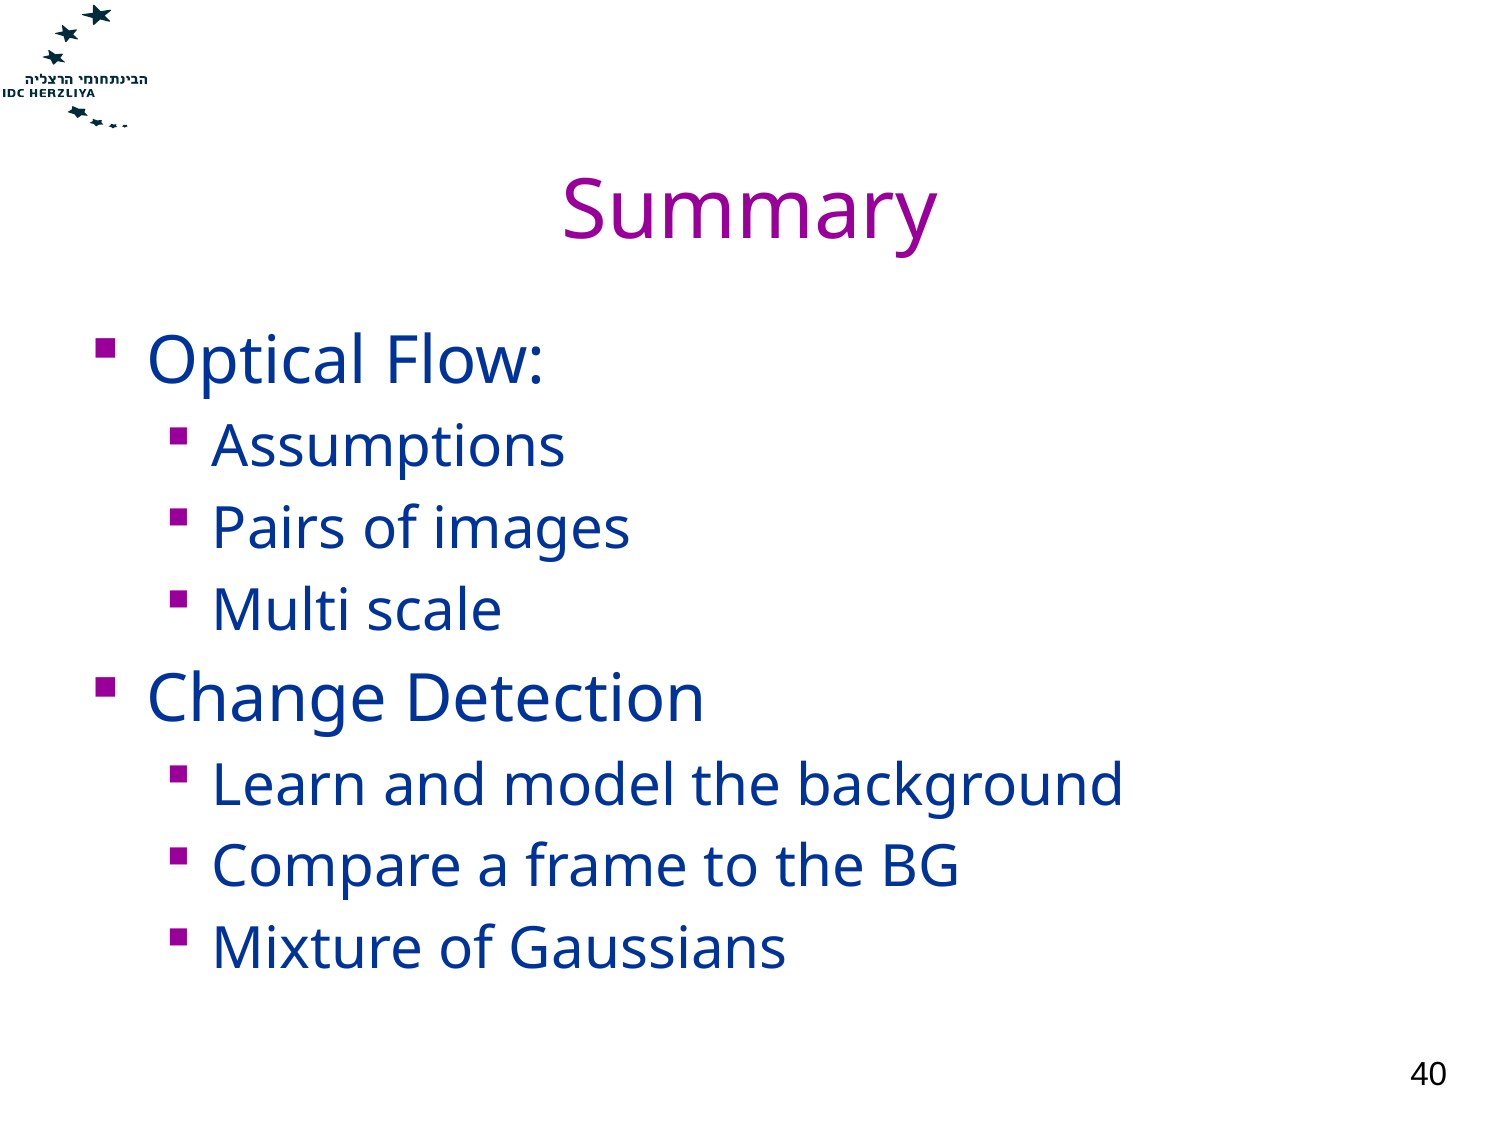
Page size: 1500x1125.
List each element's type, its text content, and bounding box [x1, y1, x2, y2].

slide_number 40 [1149, 1024, 1463, 1101]
picture [0, 0, 150, 134]
title Summary [112, 74, 1388, 263]
list Optical Flow: Assumptions Pairs of images Multi scale Change Detection Learn and model the background Compare a frame to the BG Mixture of Gaussians [74, 309, 1417, 994]
